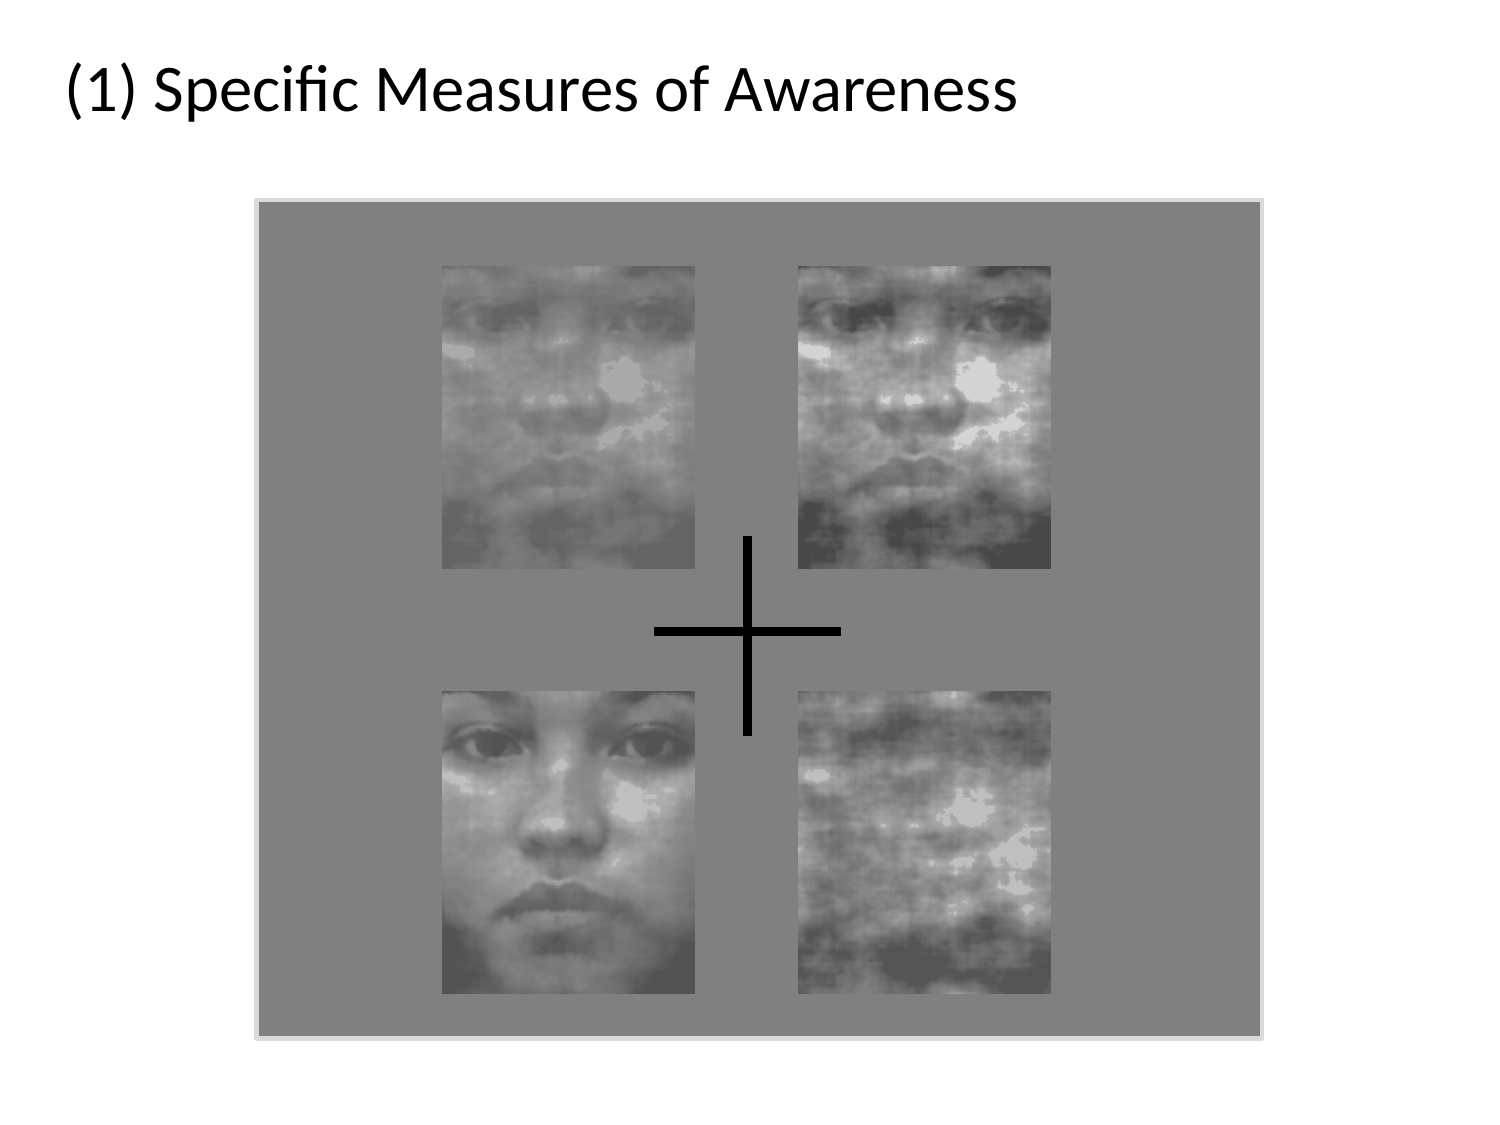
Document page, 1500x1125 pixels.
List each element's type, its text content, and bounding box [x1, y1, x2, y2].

picture [798, 691, 1051, 994]
picture [442, 266, 695, 569]
text_box (1) Specific Measures of Awareness [49, 37, 1034, 133]
picture [798, 266, 1051, 569]
picture [442, 691, 695, 994]
text_box [254, 198, 1264, 1041]
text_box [653, 535, 842, 736]
